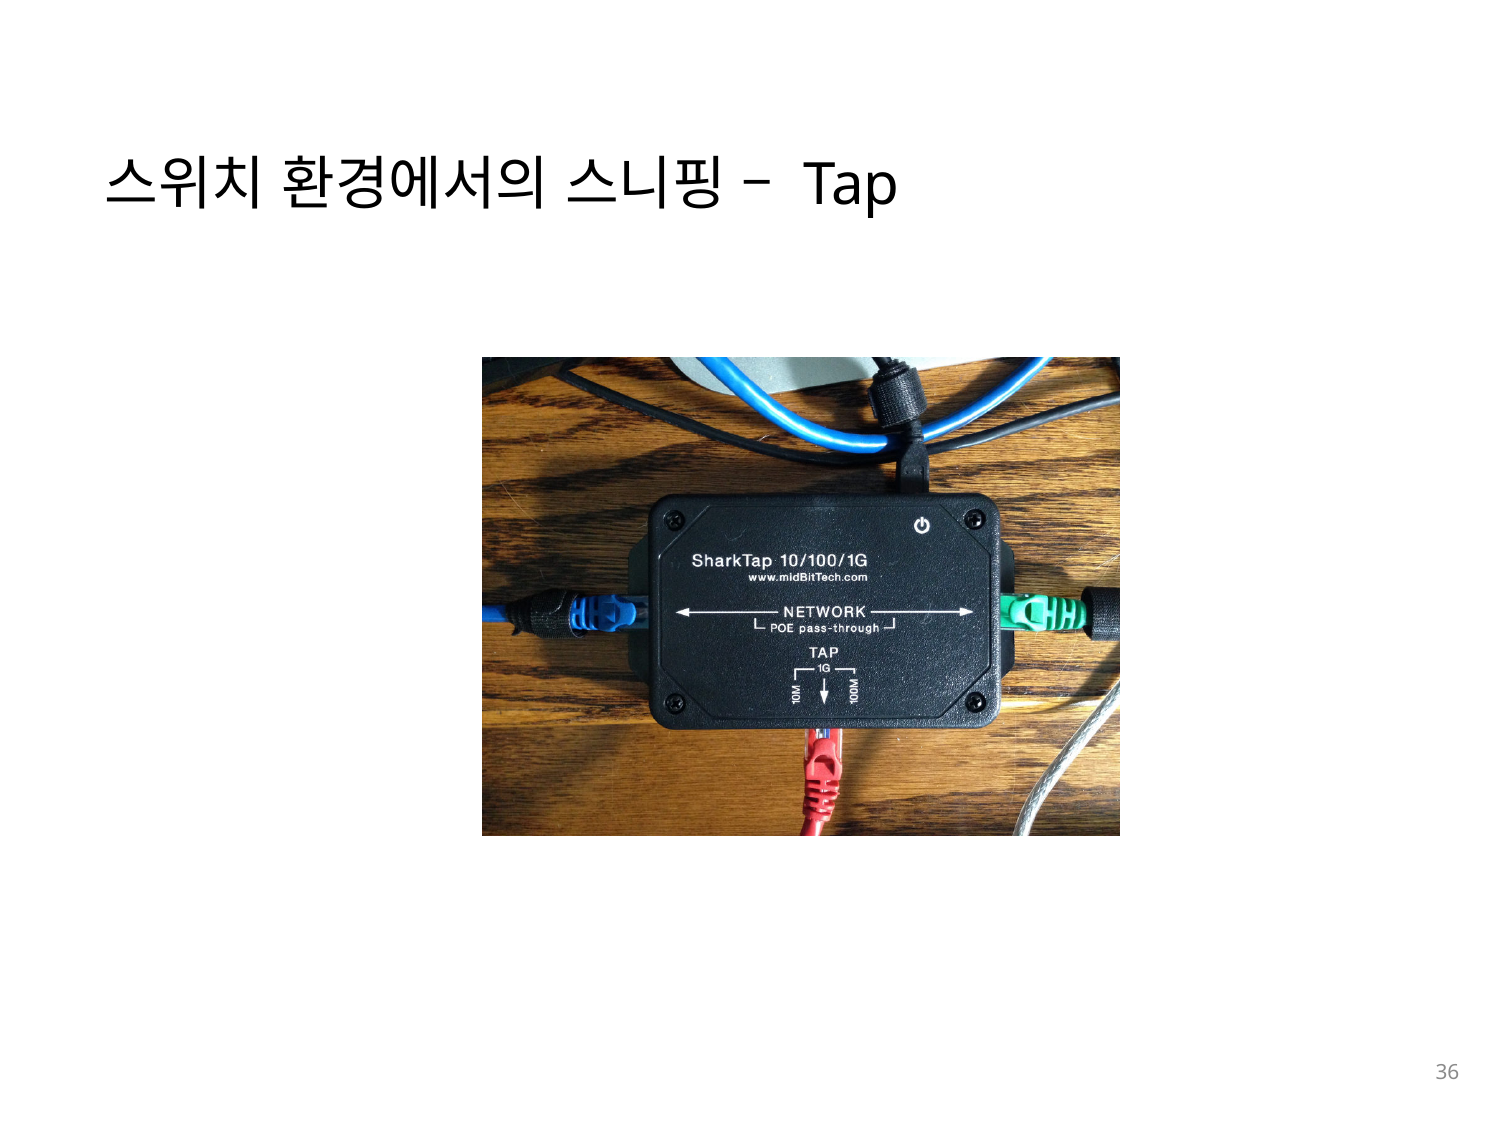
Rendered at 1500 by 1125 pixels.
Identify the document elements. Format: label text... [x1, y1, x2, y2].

picture [482, 357, 1120, 836]
slide_number 36 [1136, 1042, 1475, 1103]
title 스위치 환경에서의 스니핑 – Tap [89, 119, 1350, 251]
